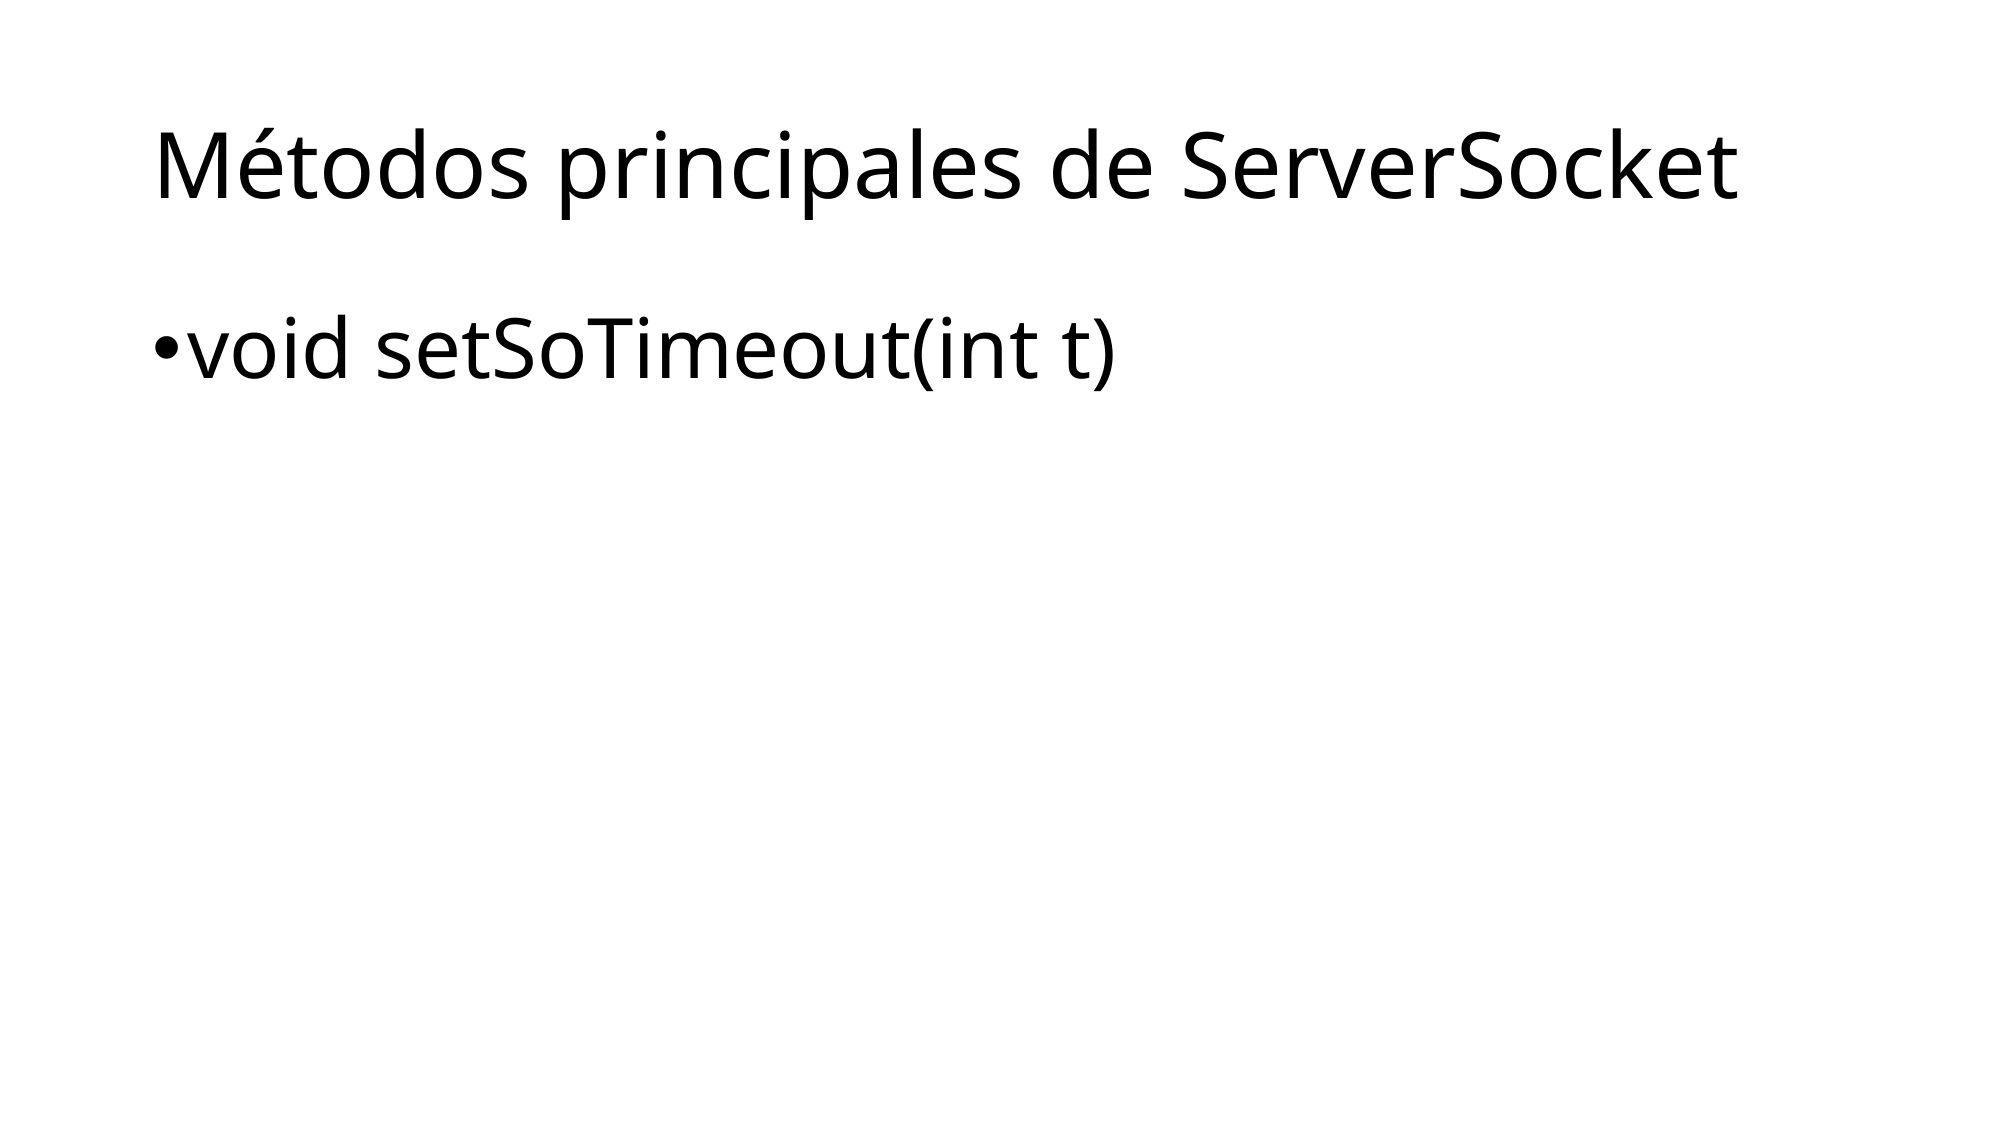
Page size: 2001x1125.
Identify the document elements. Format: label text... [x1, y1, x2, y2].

text_box Métodos principales de ServerSocket [137, 59, 1863, 277]
text_box void setSoTimeout(int t) [137, 299, 1863, 1013]
